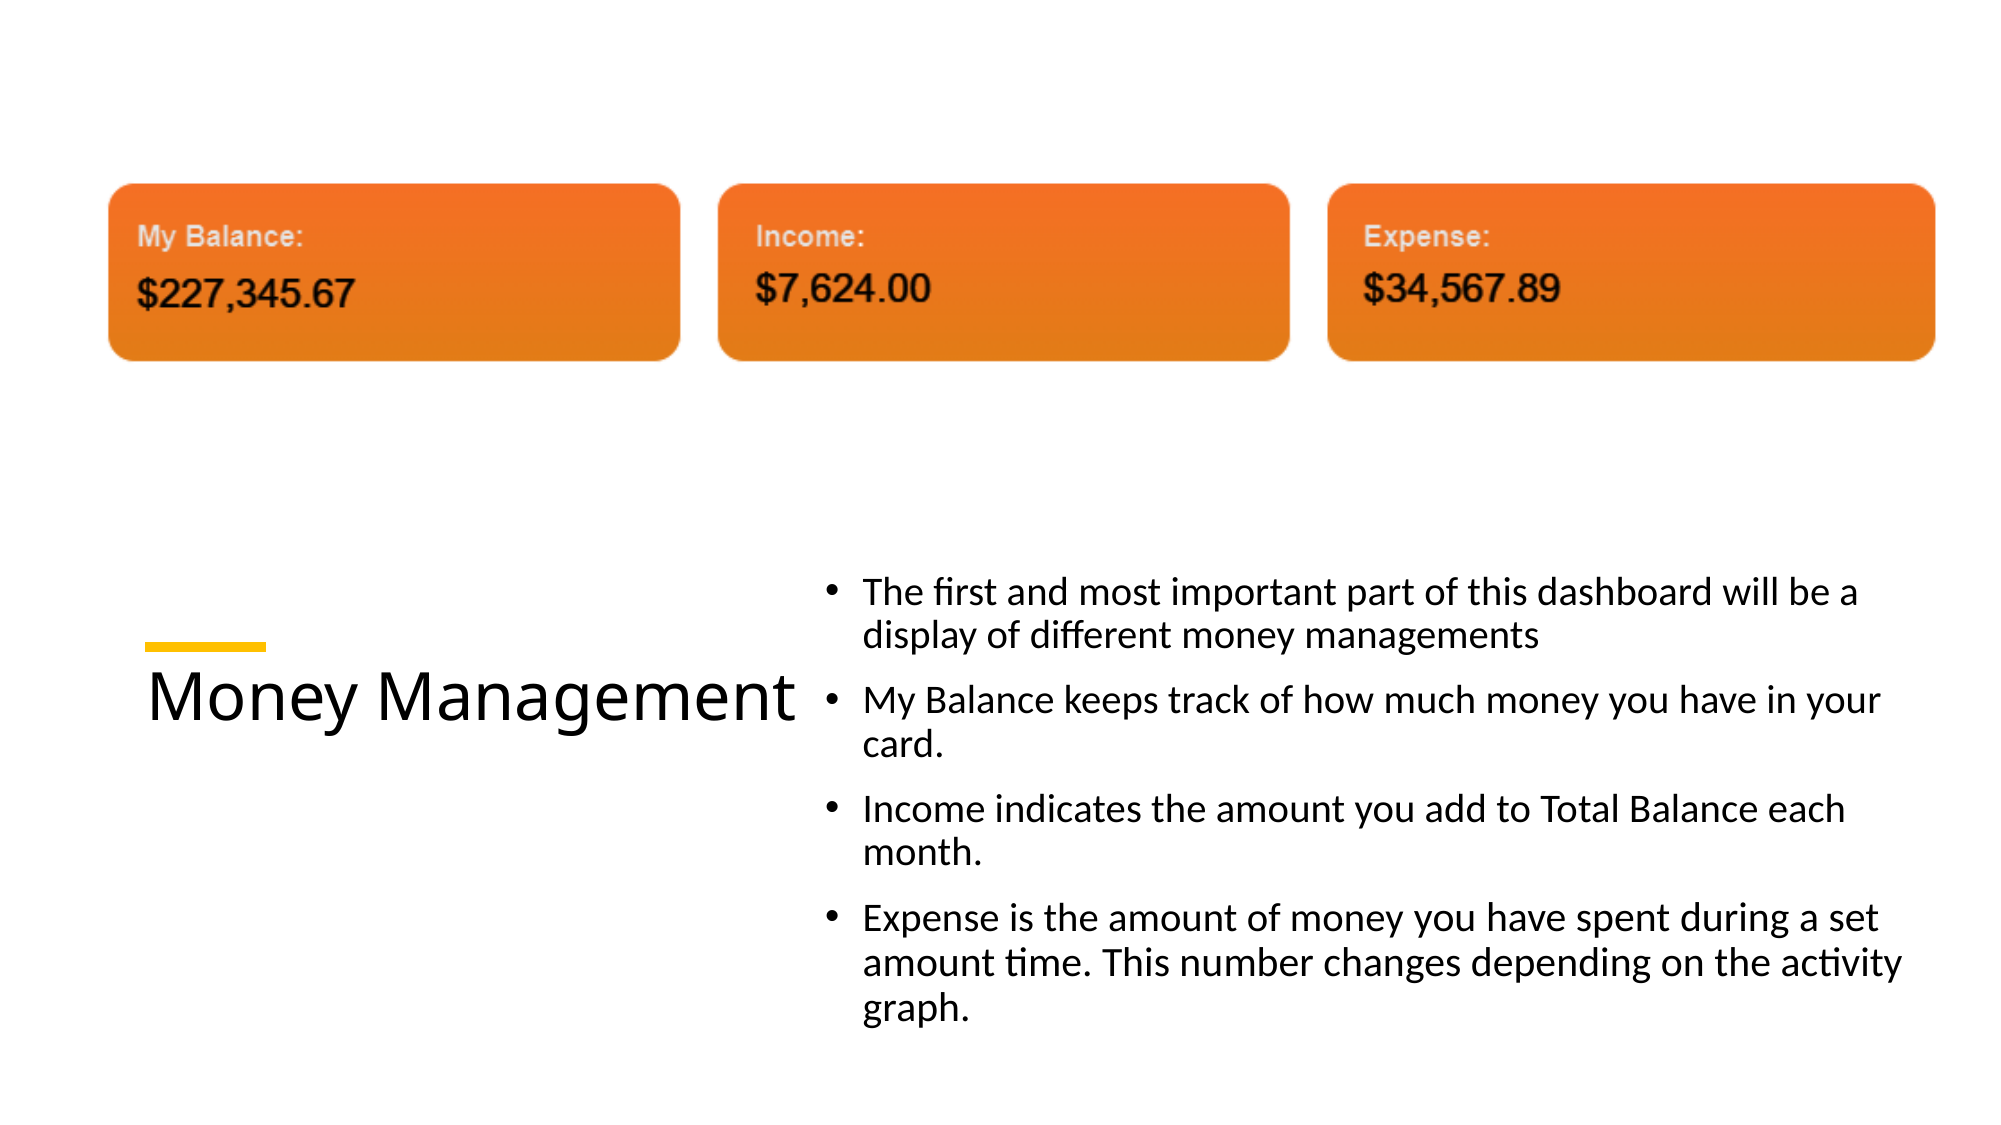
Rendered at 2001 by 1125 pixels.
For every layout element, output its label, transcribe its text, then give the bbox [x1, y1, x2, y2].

picture [85, 163, 1973, 399]
title Money Management [131, 654, 826, 1025]
list The first and most important part of this dashboard will be a display of different money managements My Balance keeps track of how much money you have in your card. Income indicates the amount you add to Total Balance each month. Expense is the amount of money you have spent during a set amount time. This number changes depending on the activity graph. [810, 562, 1937, 1018]
